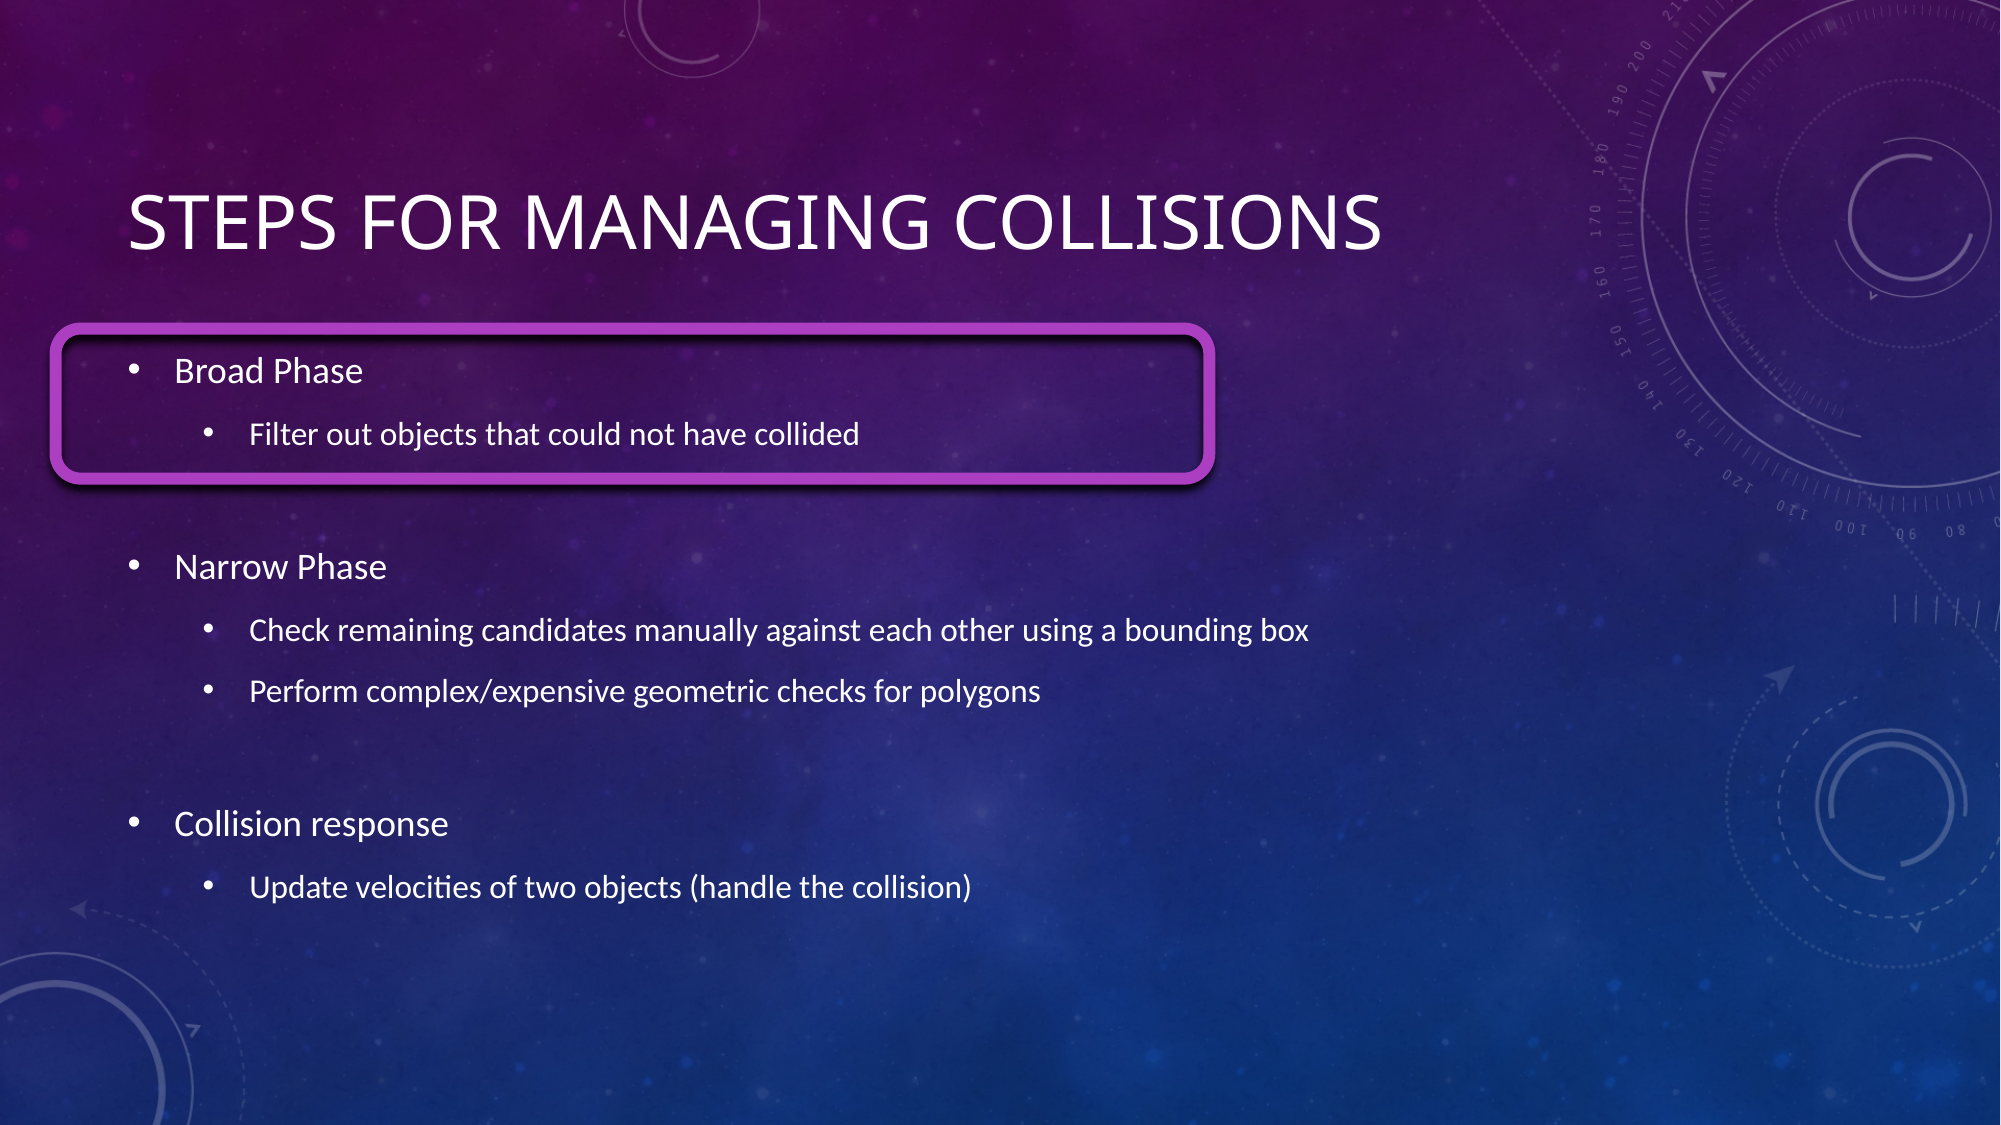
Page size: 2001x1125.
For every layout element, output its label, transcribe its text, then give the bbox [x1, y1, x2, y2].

text_box [53, 326, 1211, 481]
picture [0, 0, 2001, 1125]
list Broad Phase Filter out objects that could not have collided Narrow Phase Check remaining candidates manually against each other using a bounding box Perform complex/expensive geometric checks for polygons Collision response Update velocities of two objects (handle the collision) [112, 338, 1775, 950]
title STEPS for managing collisions [112, 99, 1775, 338]
